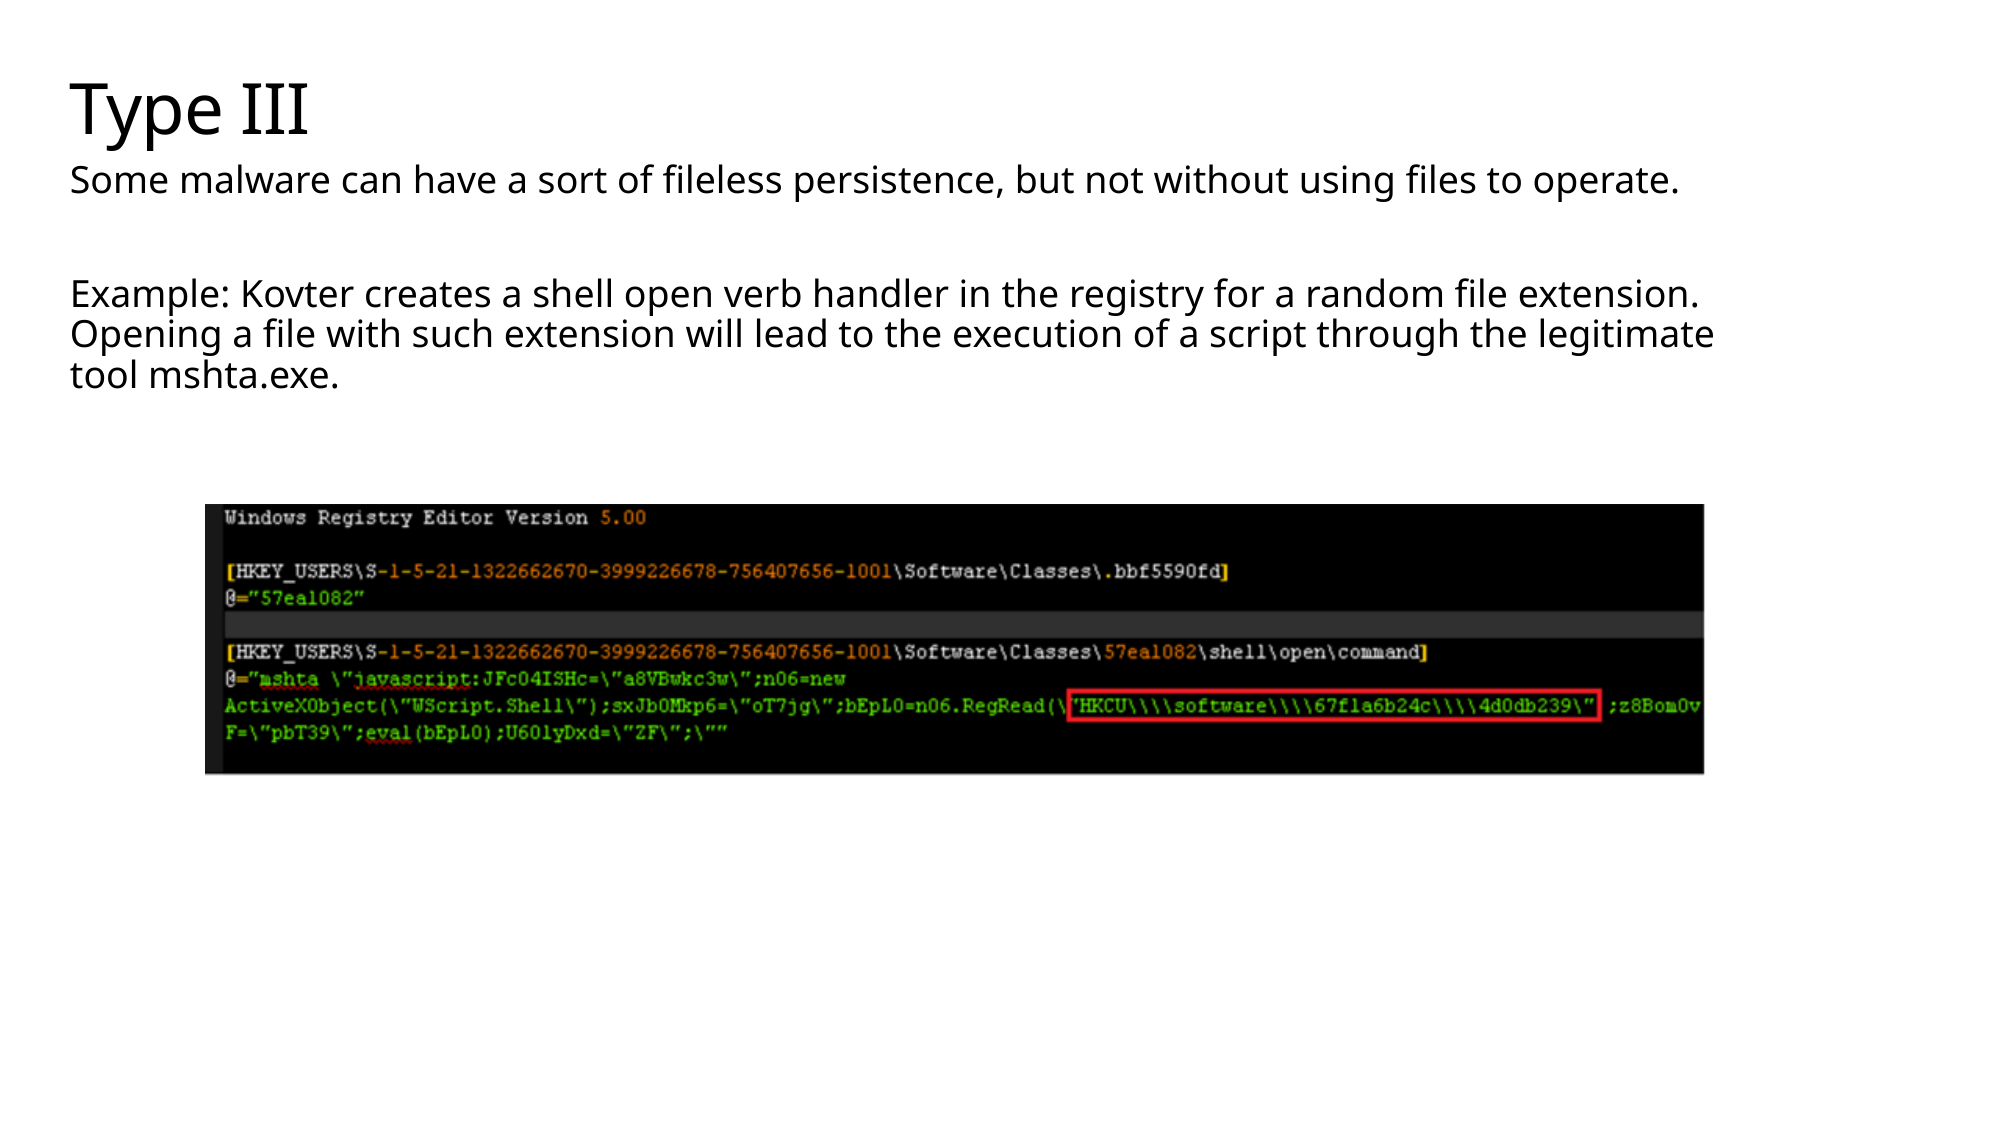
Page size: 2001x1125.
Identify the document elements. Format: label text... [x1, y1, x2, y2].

picture [205, 504, 1706, 777]
list Some malware can have a sort of fileless persistence, but not without using files to operate. Example: Kovter creates a shell open verb handler in the registry for a random file extension. Opening a file with such extension will lead to the execution of a script through the legitimate tool mshta.exe. [69, 160, 1764, 208]
title Type III [69, 36, 982, 160]
